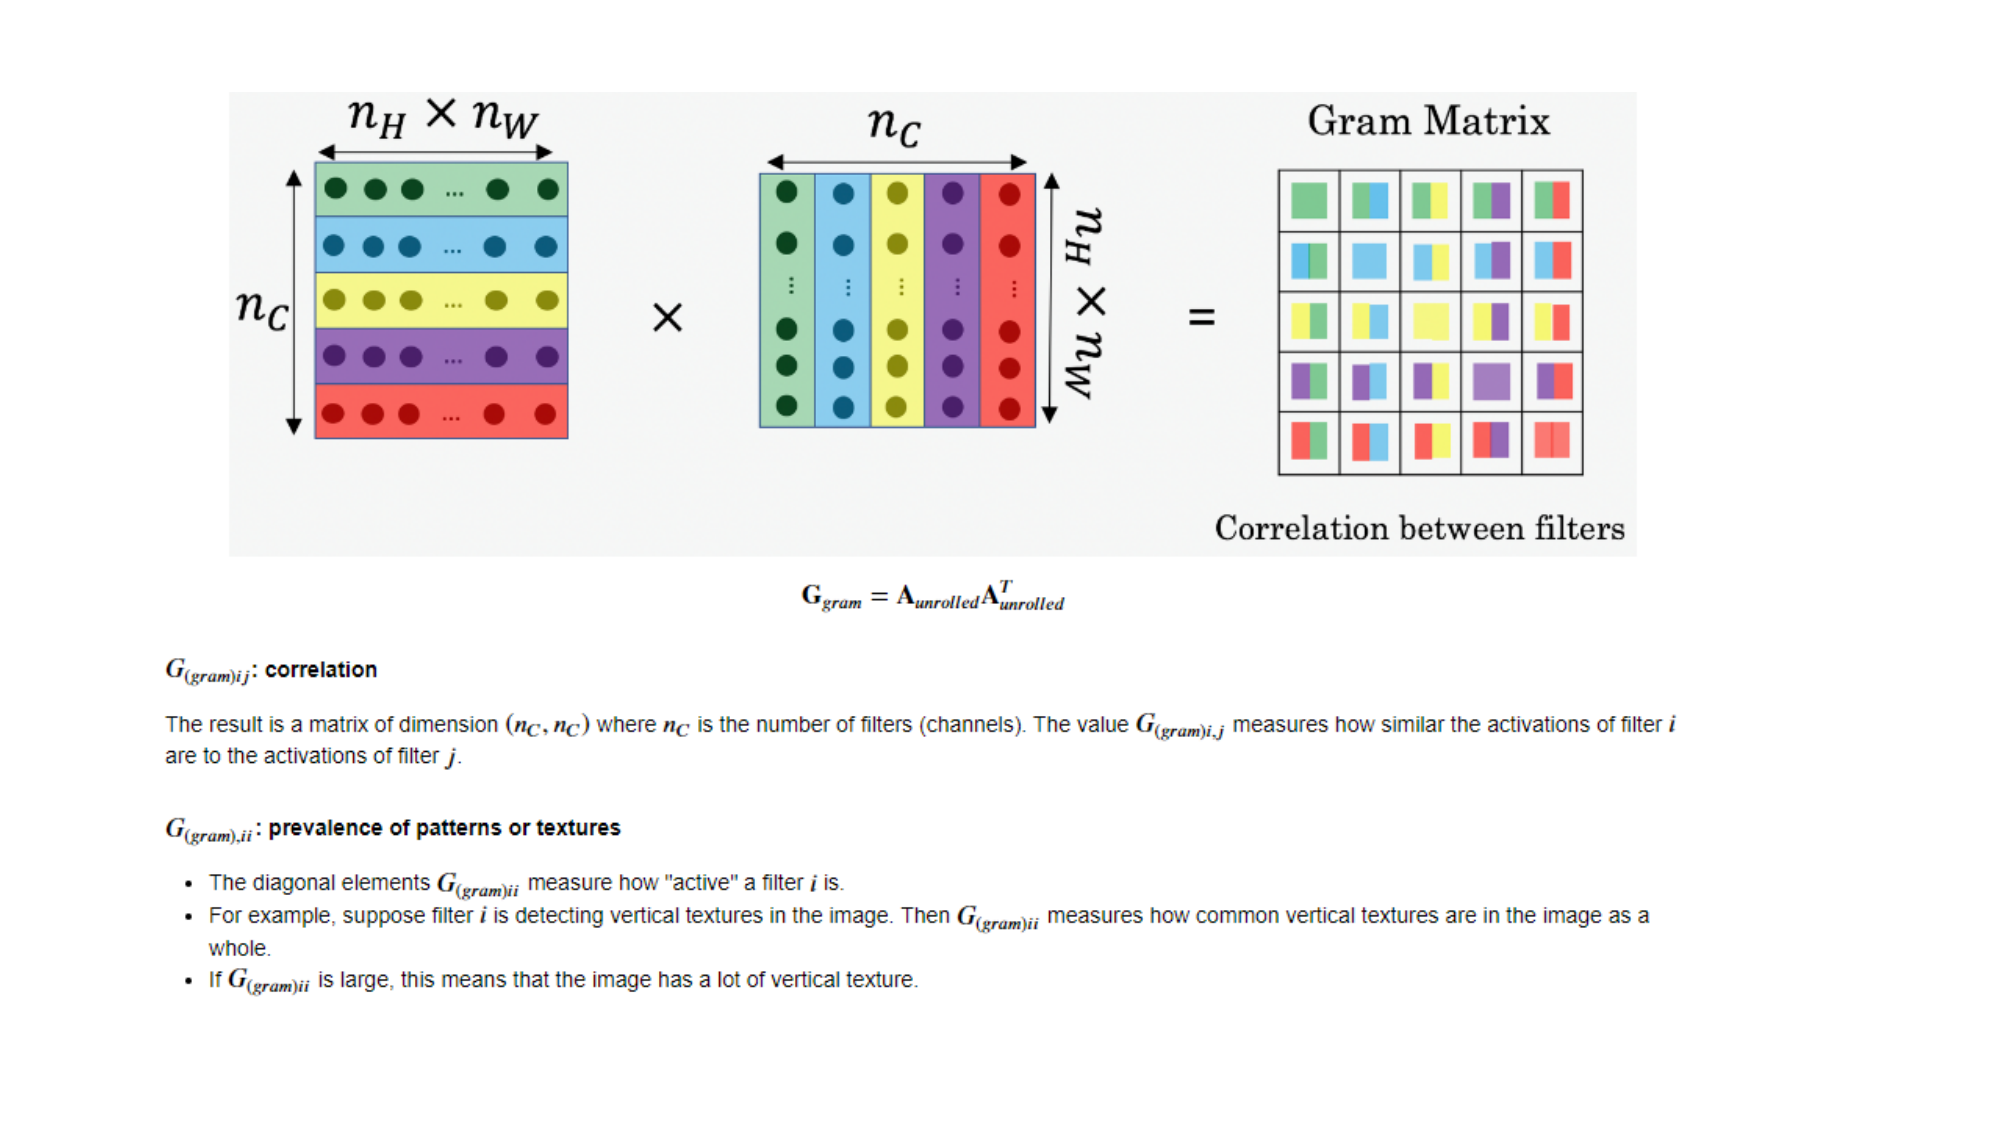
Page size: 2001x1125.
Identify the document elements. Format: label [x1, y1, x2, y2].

picture [145, 92, 1684, 1003]
